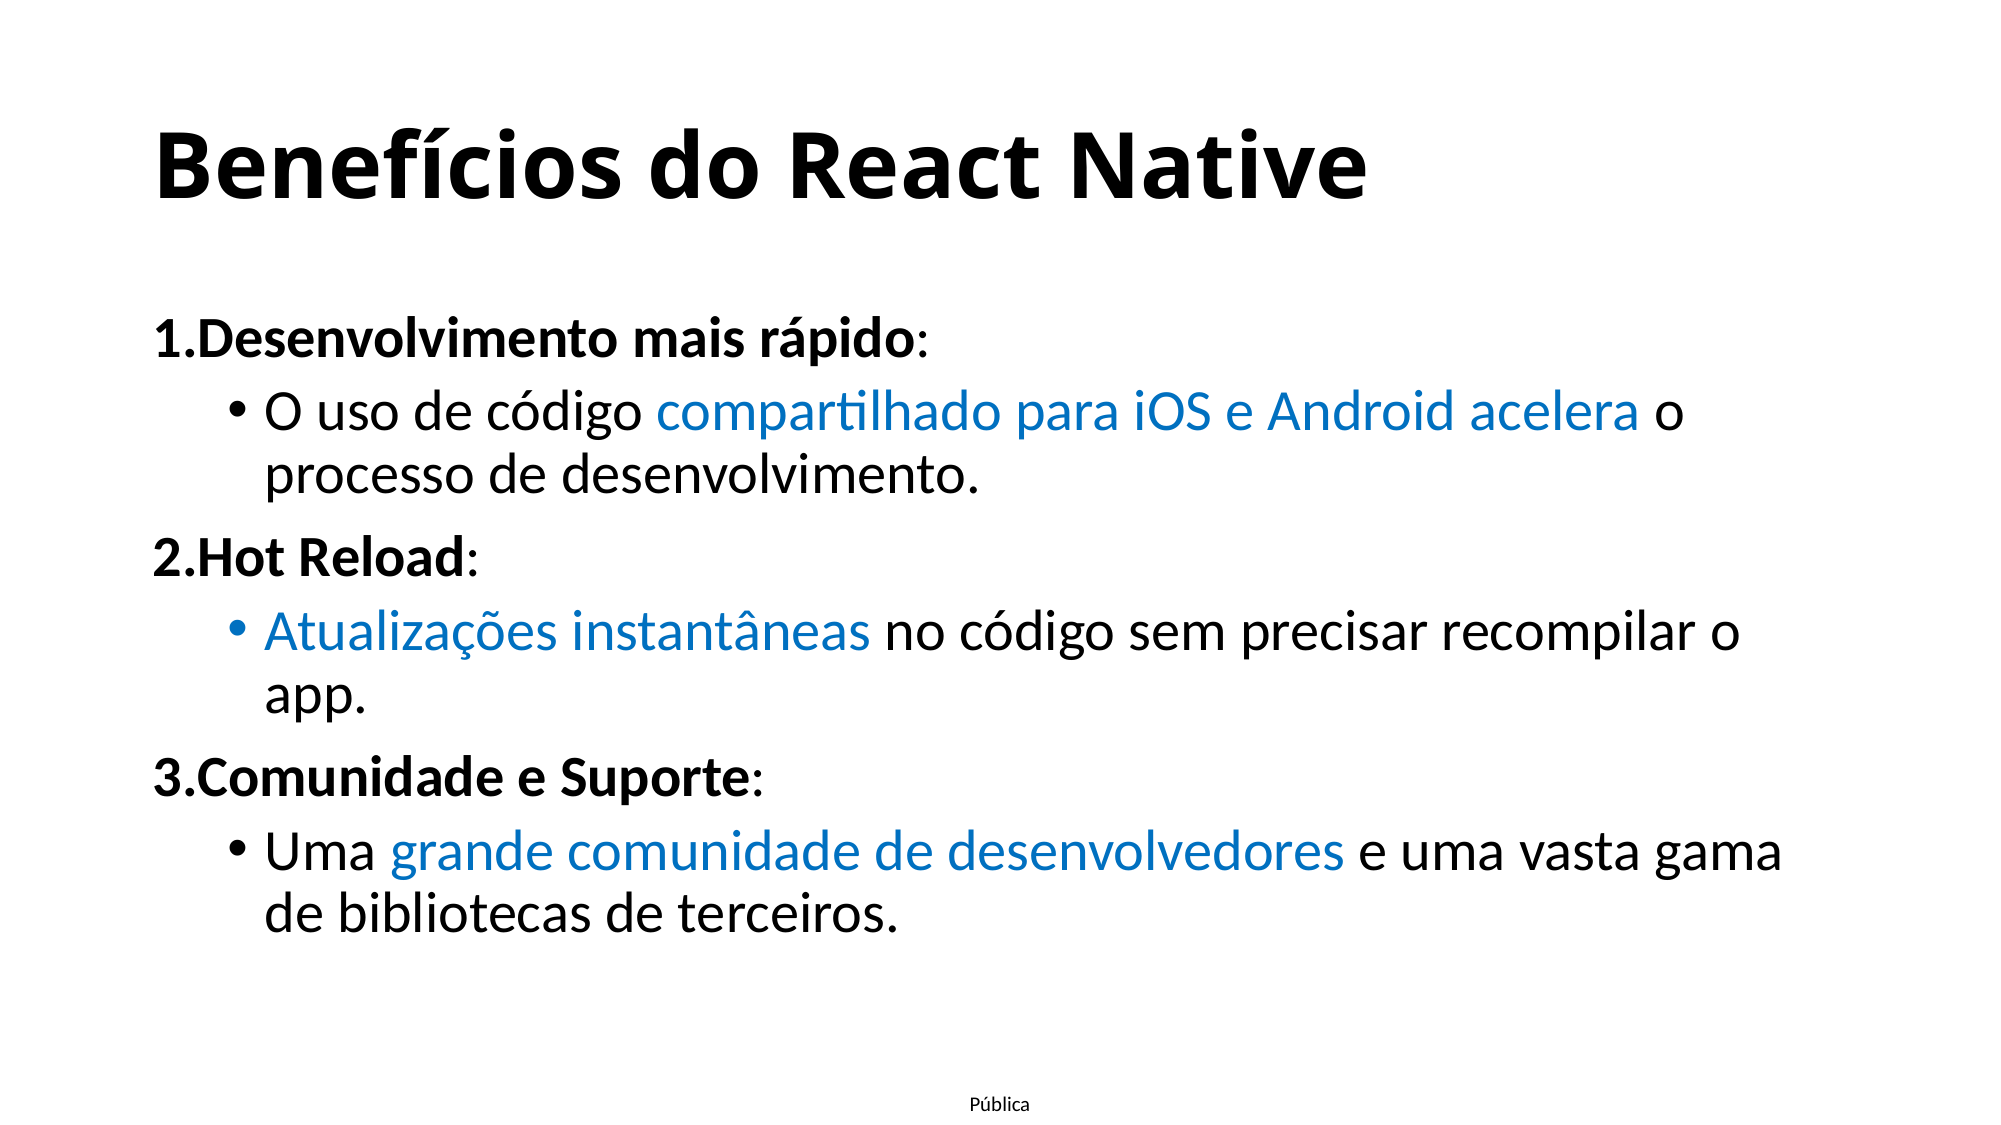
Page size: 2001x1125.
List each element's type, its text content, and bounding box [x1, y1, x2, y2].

title Benefícios do React Native [137, 59, 1863, 278]
list Desenvolvimento mais rápido: O uso de código compartilhado para iOS e Android acelera o processo de desenvolvimento. Hot Reload: Atualizações instantâneas no código sem precisar recompilar o app. Comunidade e Suporte: Uma grande comunidade de desenvolvedores e uma vasta gama de bibliotecas de terceiros. [137, 299, 1863, 1014]
